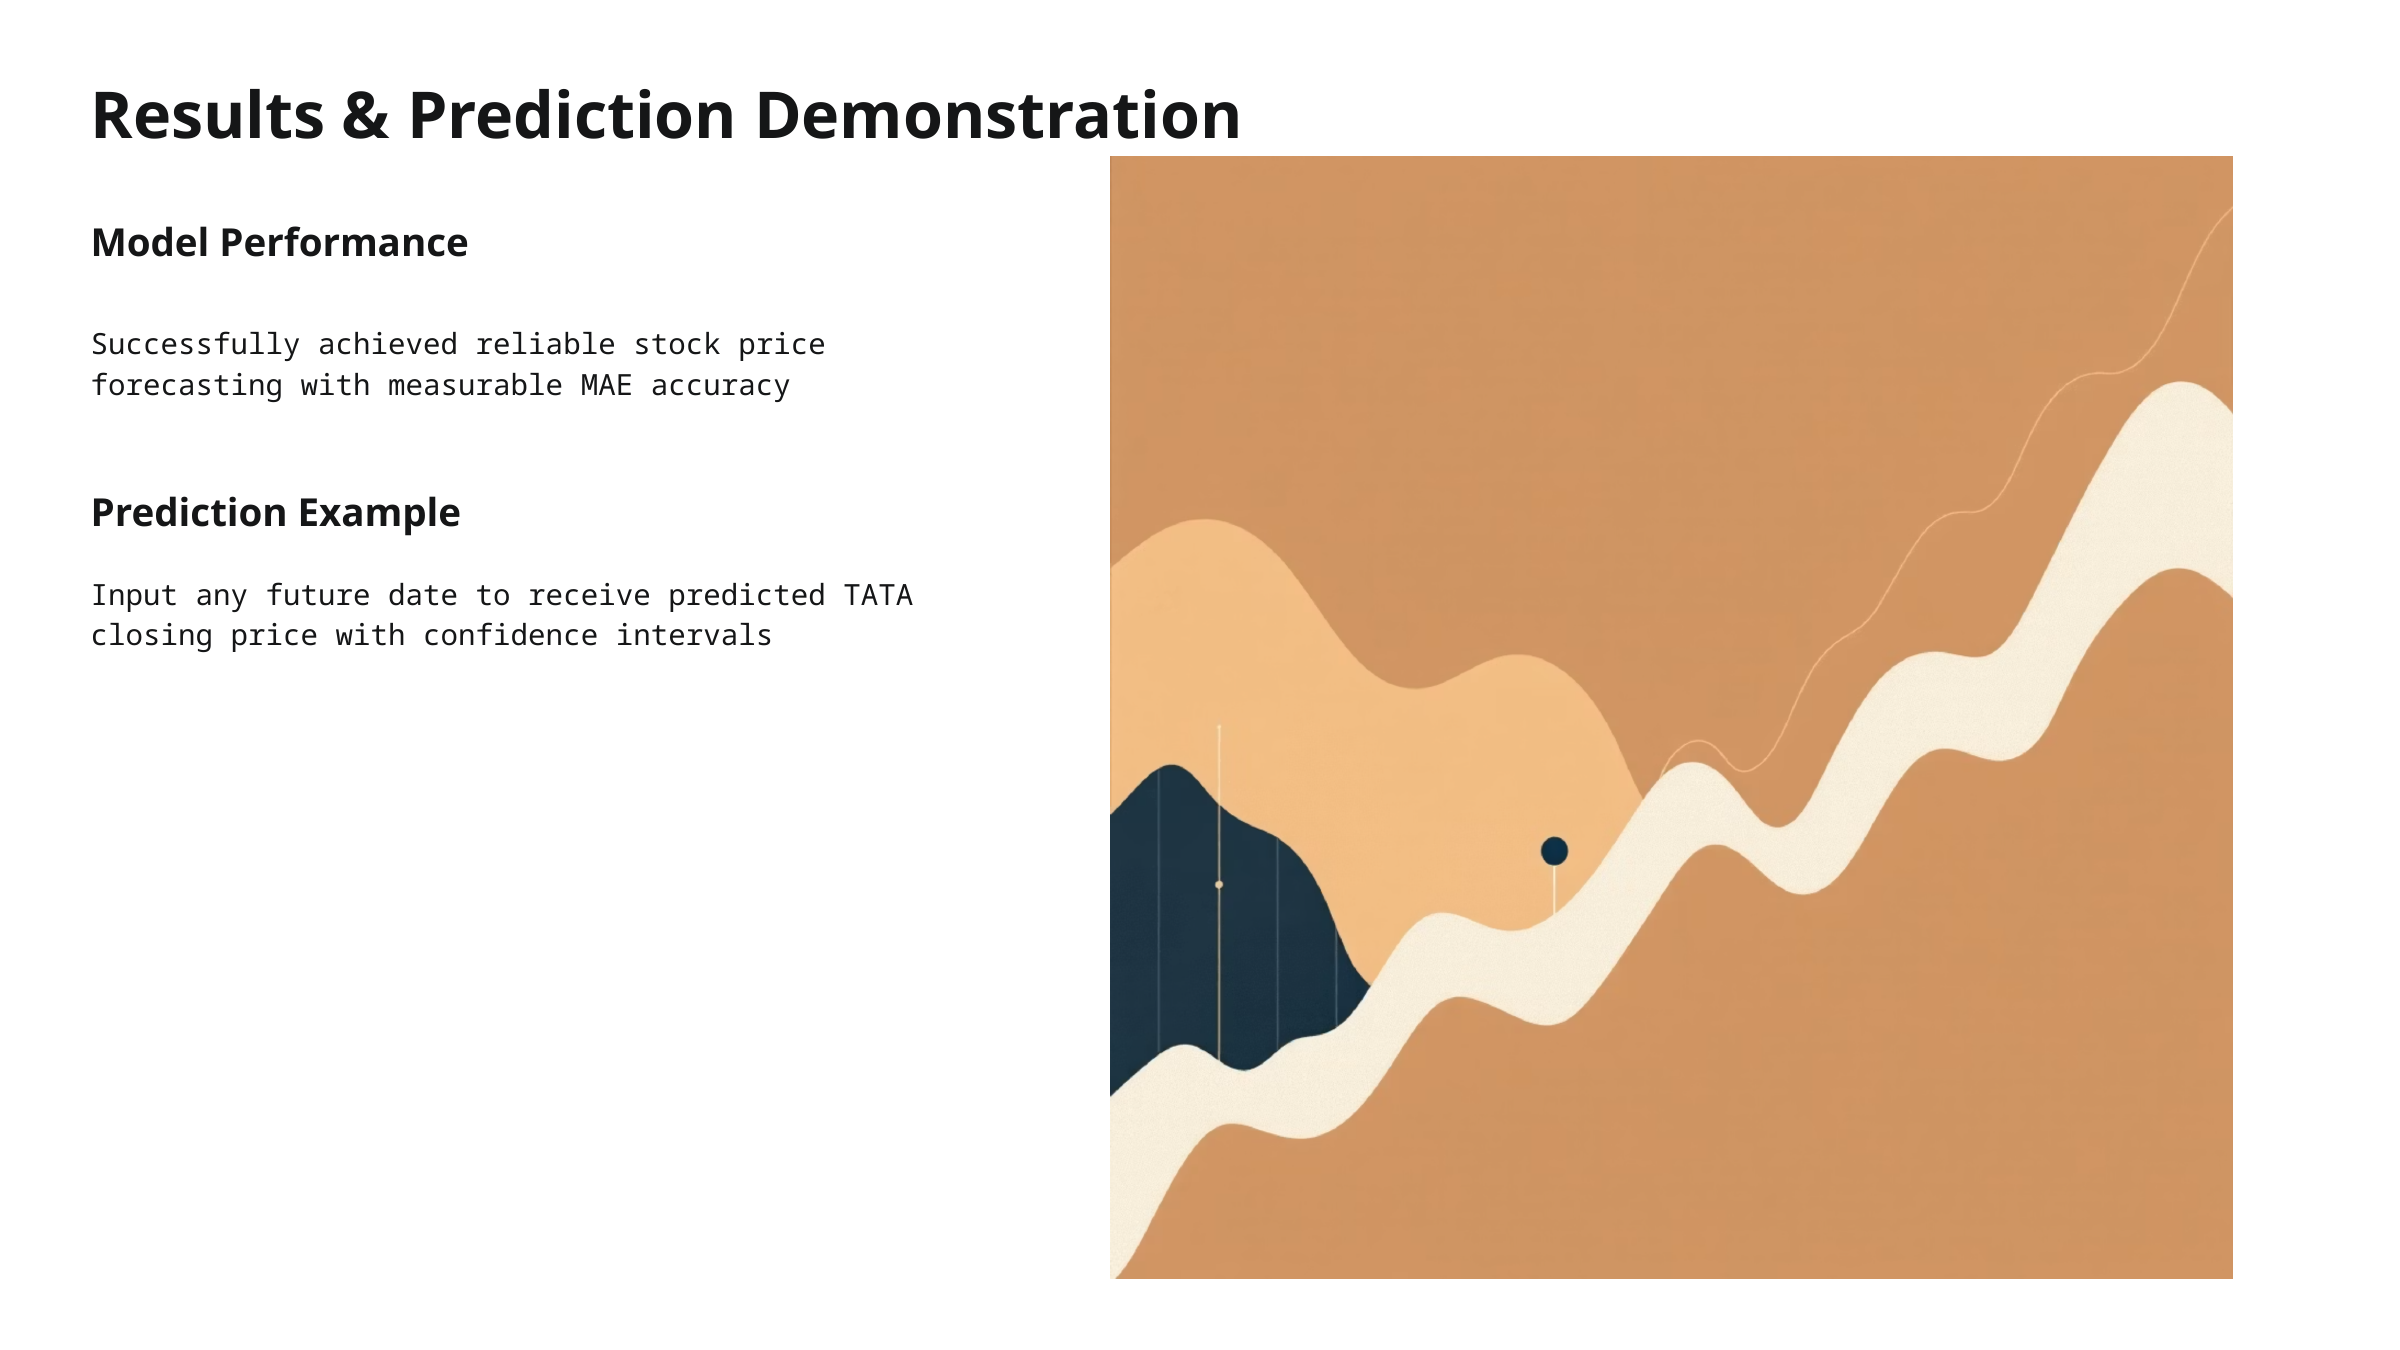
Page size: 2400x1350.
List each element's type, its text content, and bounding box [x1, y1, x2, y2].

text_box Results & Prediction Demonstration [90, 71, 1354, 152]
picture [1110, 156, 2233, 1279]
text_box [90, 485, 984, 665]
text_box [90, 216, 984, 434]
